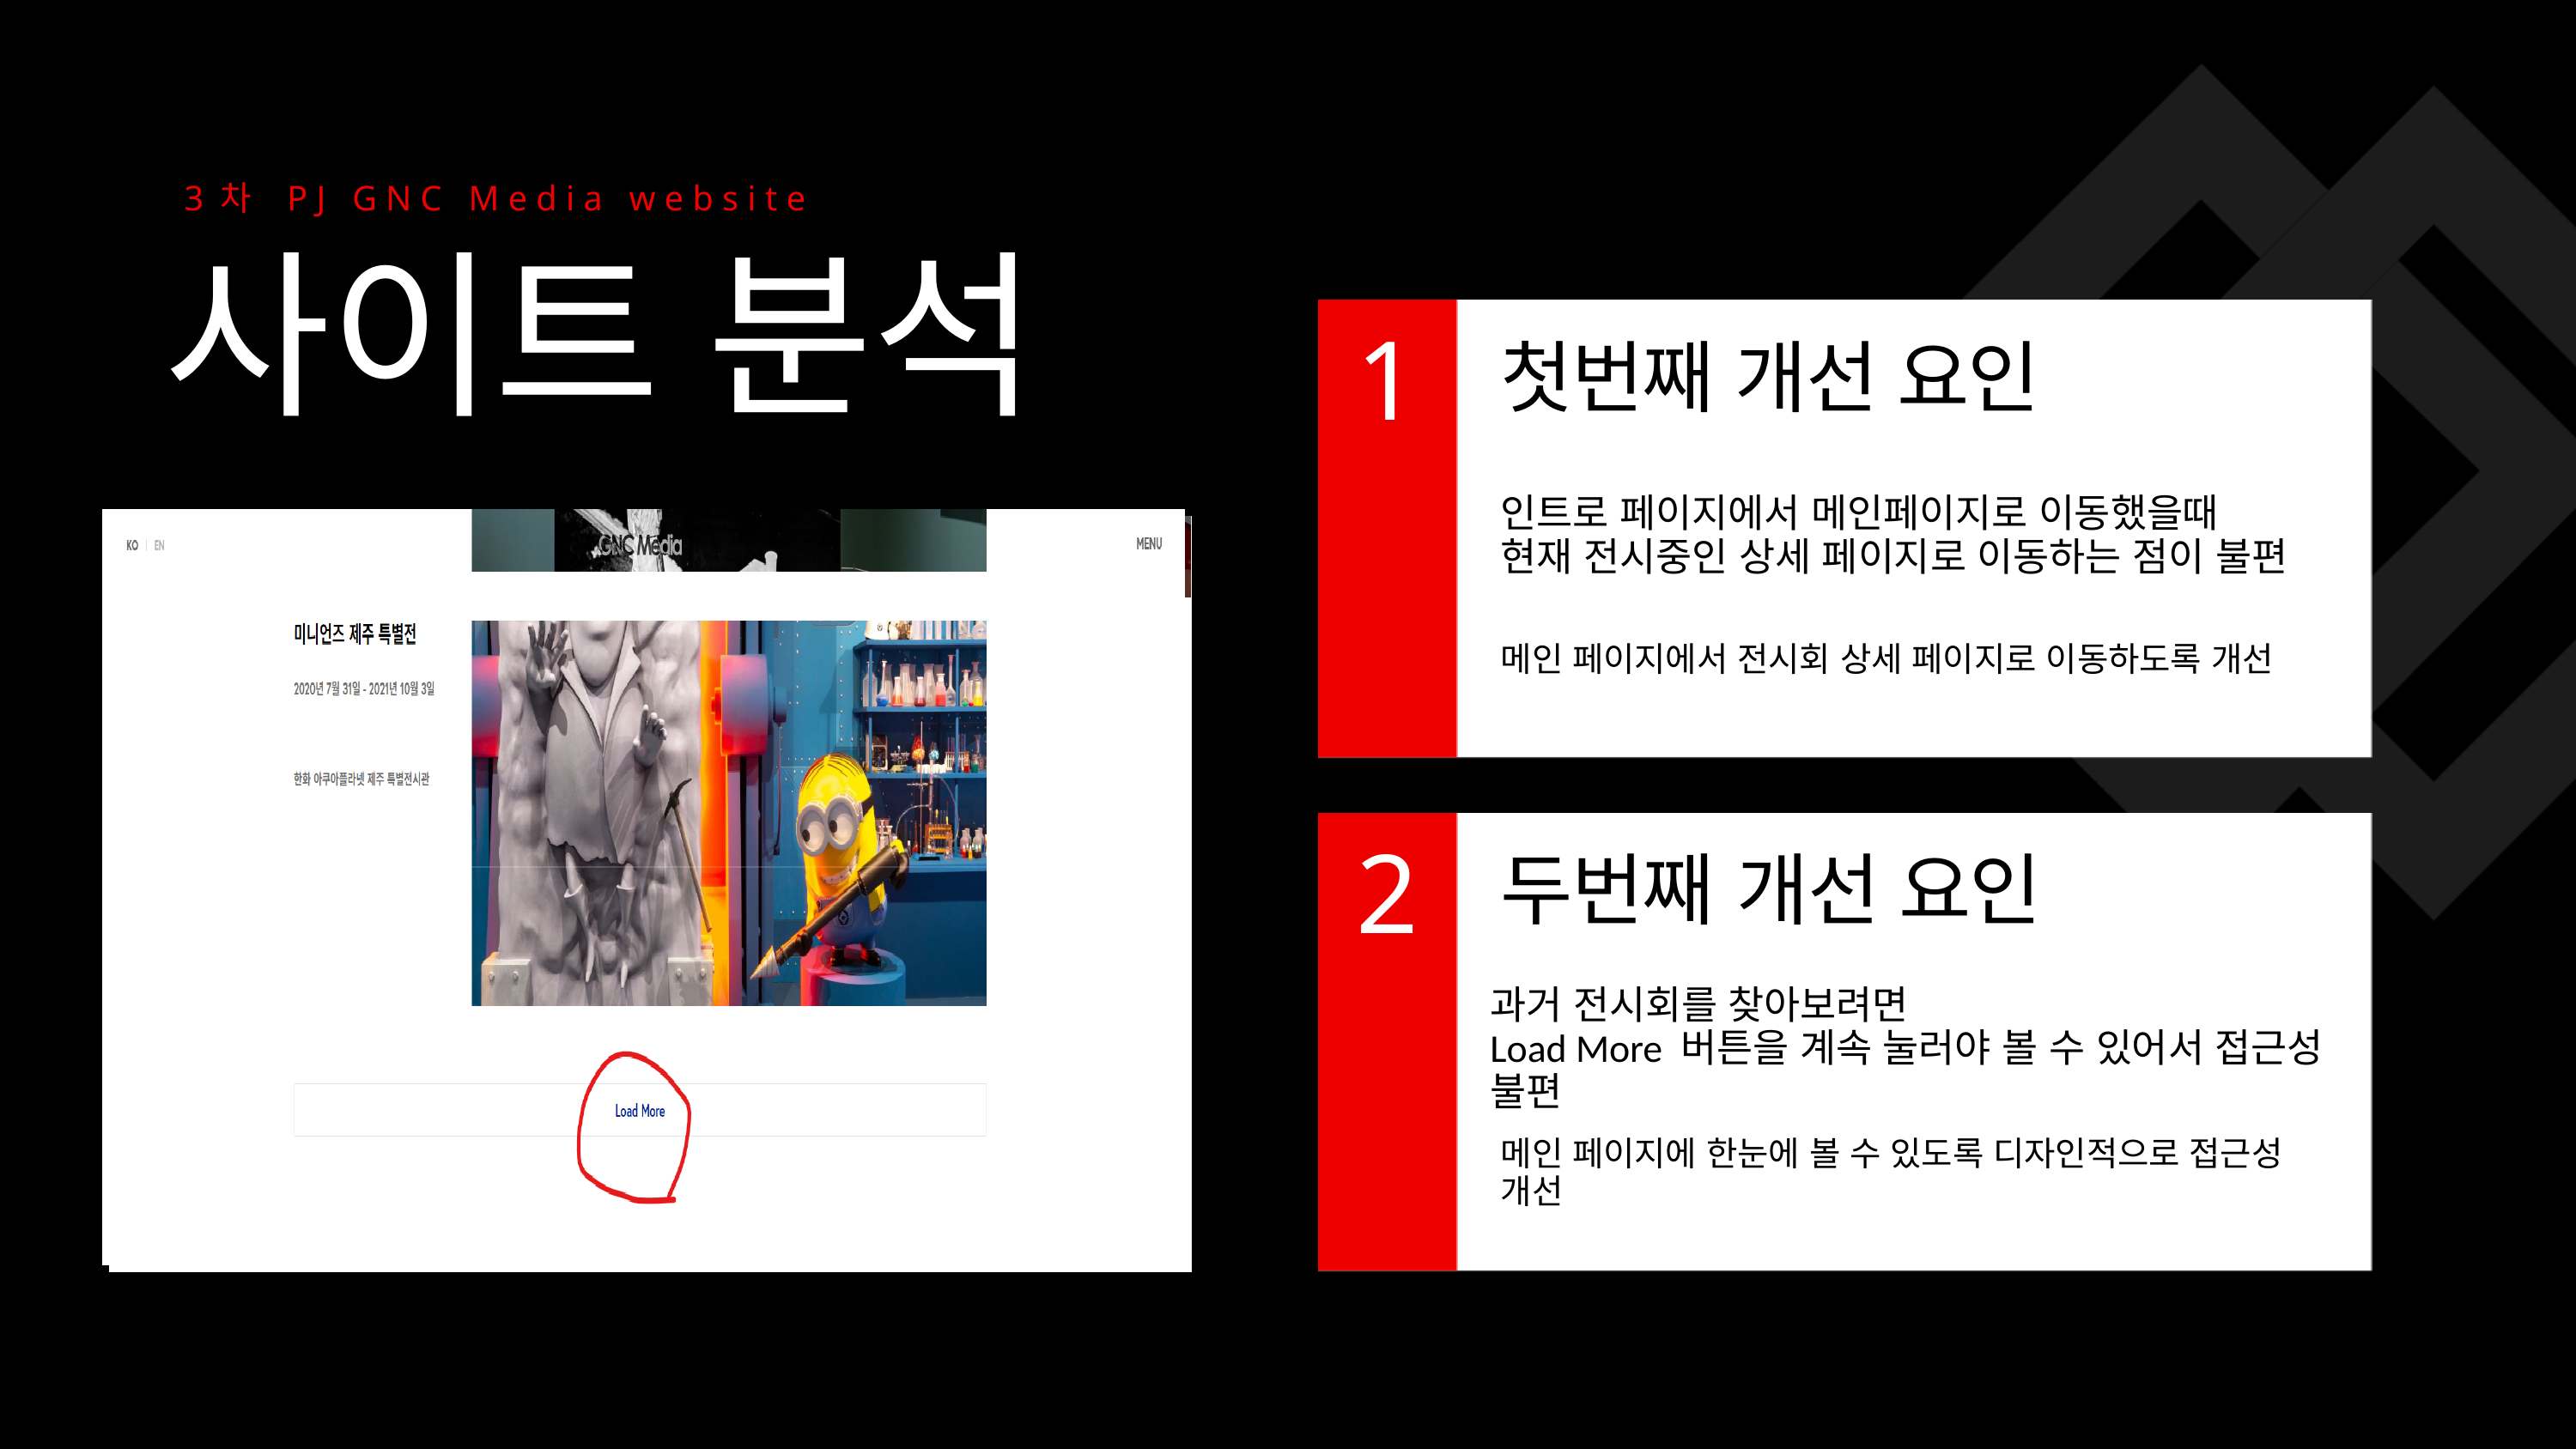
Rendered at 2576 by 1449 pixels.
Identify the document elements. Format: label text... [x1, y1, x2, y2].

picture [1784, 64, 2576, 922]
text_box 사이트 분석 [164, 216, 1355, 297]
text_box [102, 509, 2372, 1272]
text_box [109, 300, 2372, 507]
text_box 3차 PJ GNC Media website [184, 175, 1078, 222]
